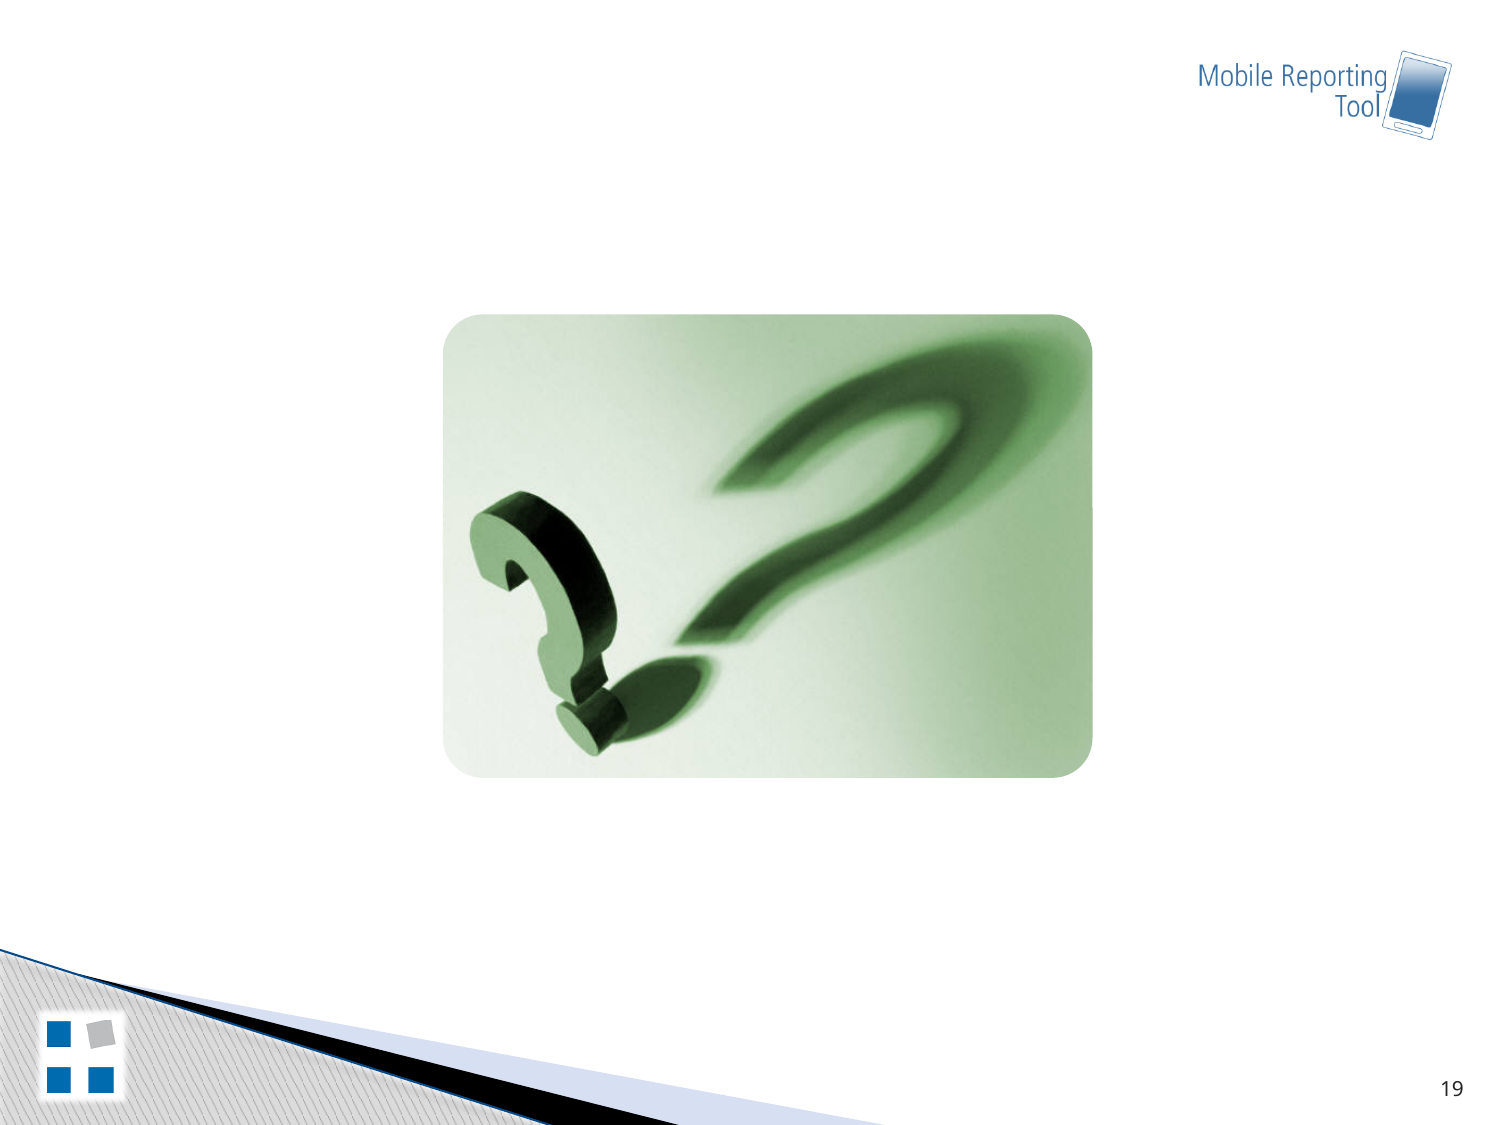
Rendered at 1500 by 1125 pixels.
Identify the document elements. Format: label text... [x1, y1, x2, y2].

slide_number 19 [1418, 1051, 1479, 1112]
picture [1187, 42, 1459, 149]
picture [442, 314, 1093, 779]
picture [47, 1020, 117, 1093]
